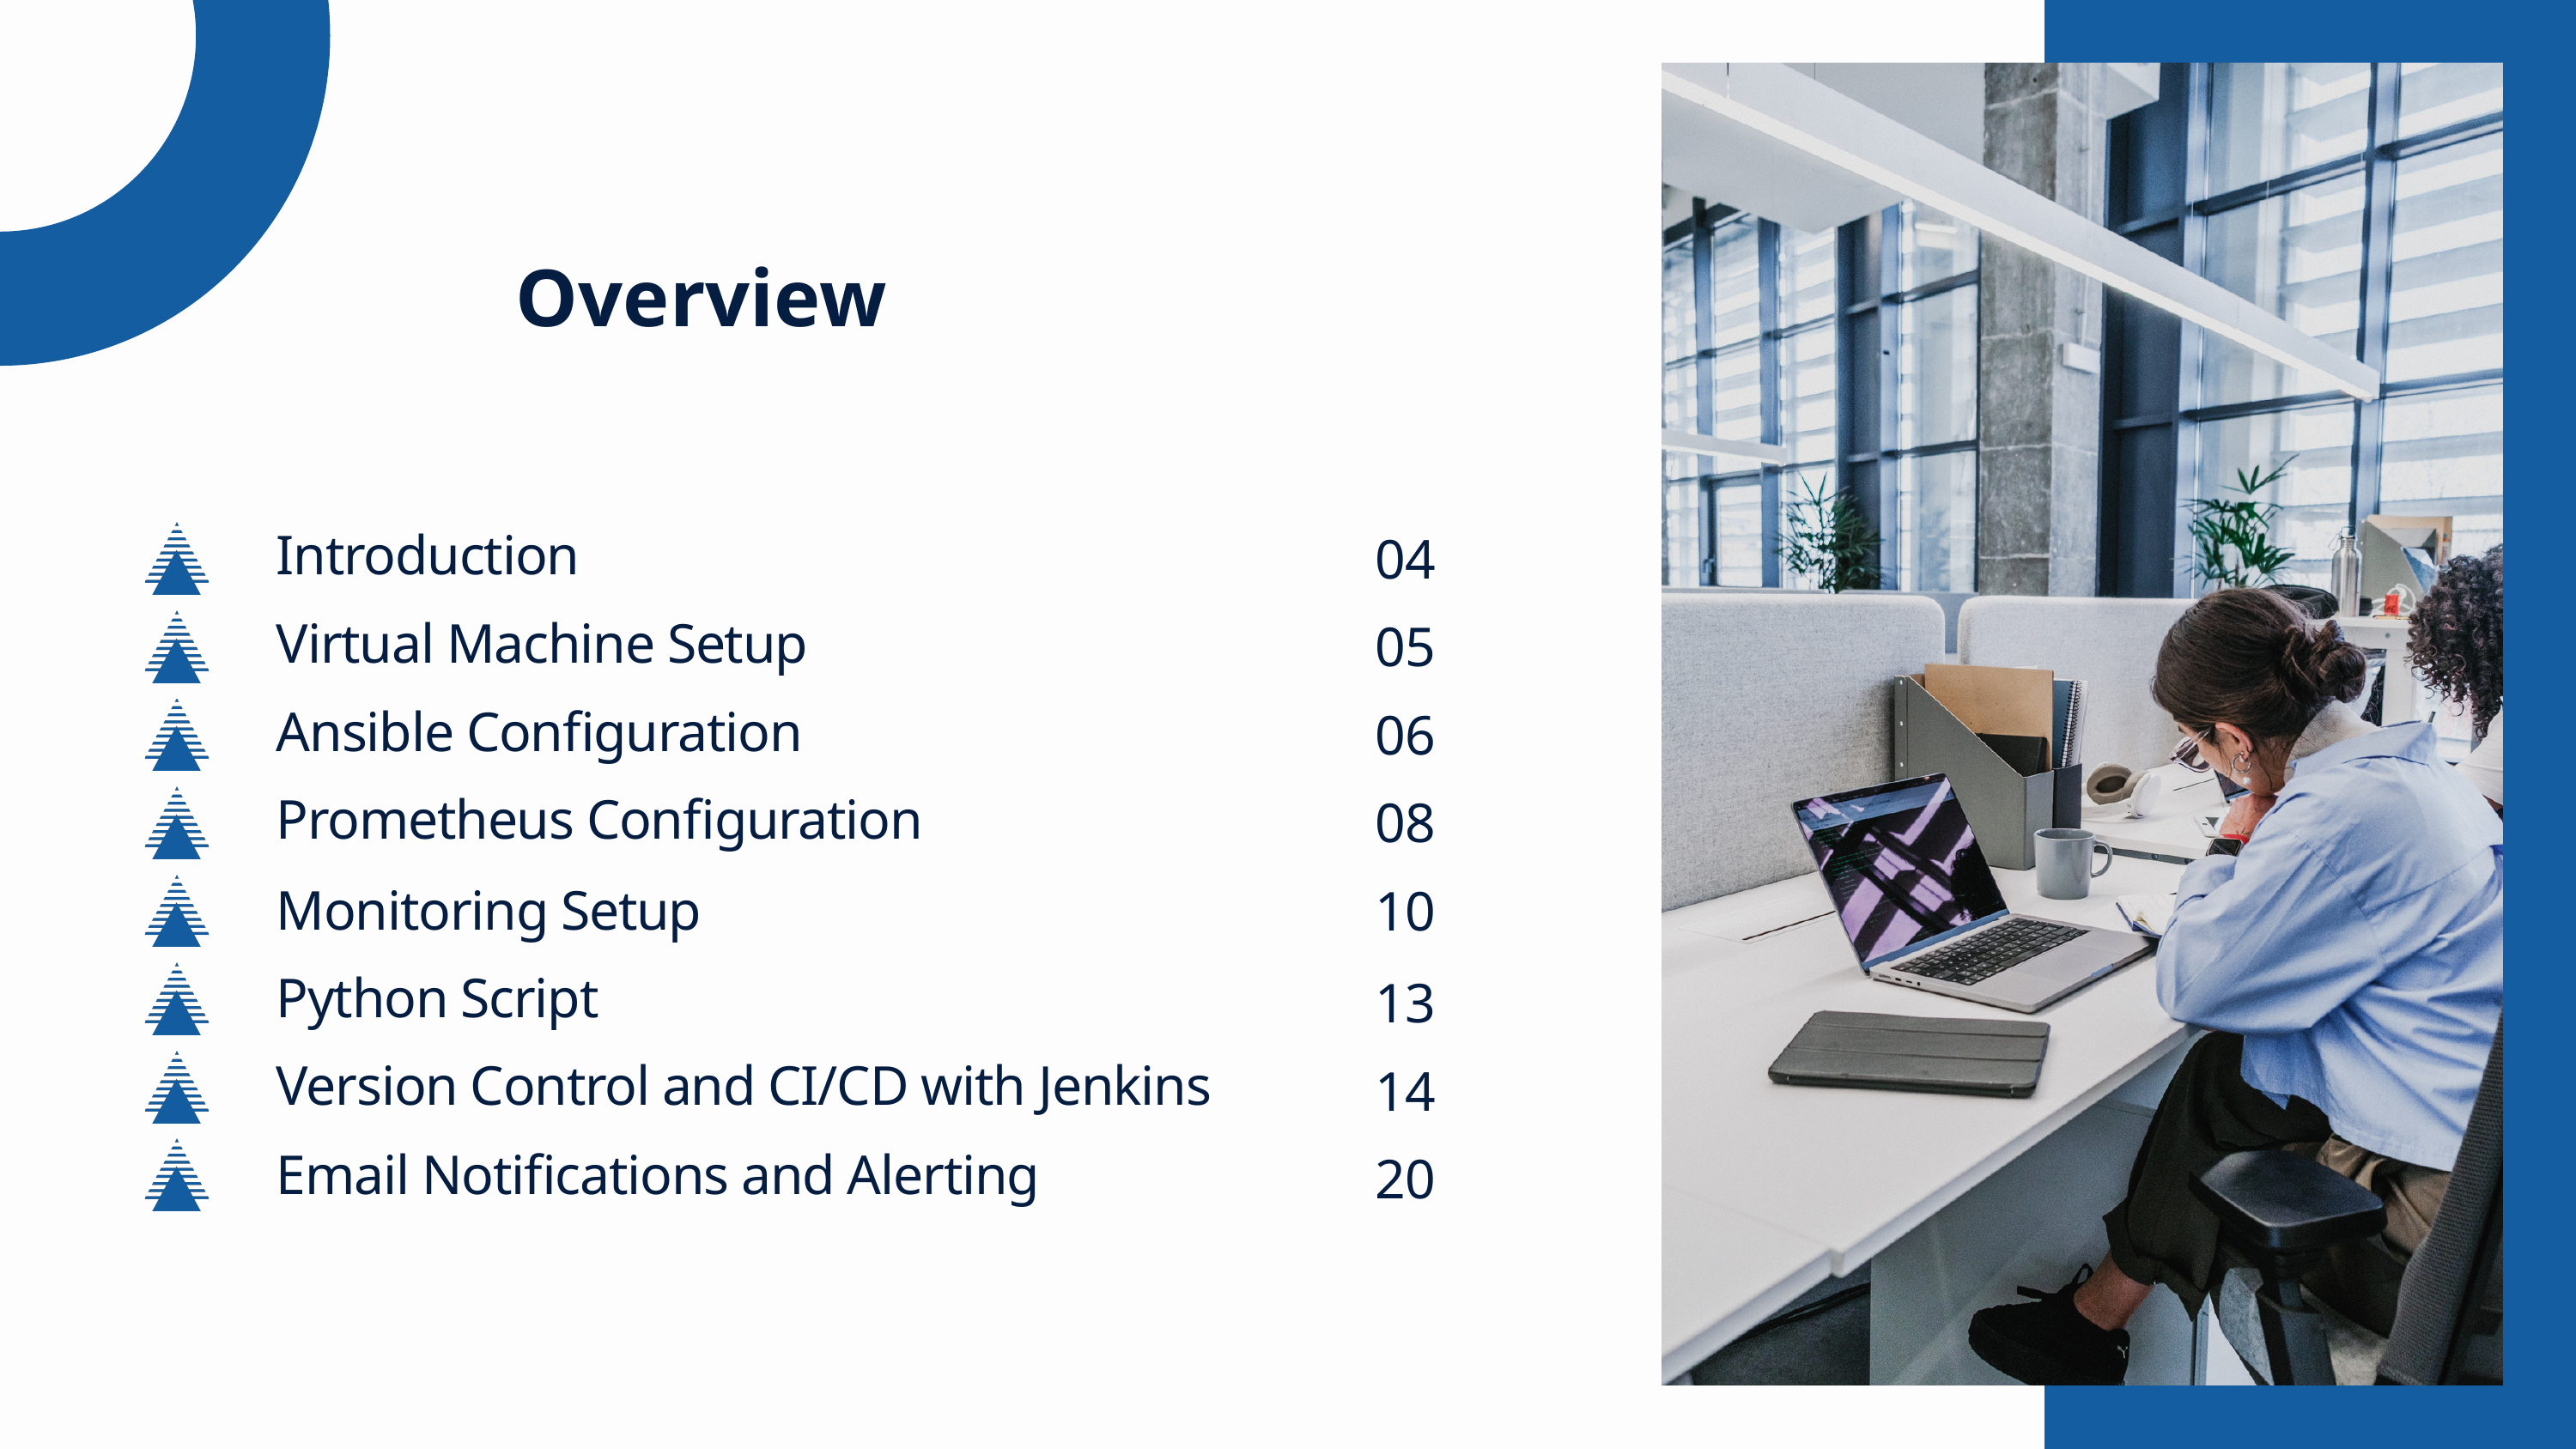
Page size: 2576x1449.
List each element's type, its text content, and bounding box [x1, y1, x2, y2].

text_box 06 [1375, 690, 1468, 766]
text_box 04 [1375, 514, 1468, 590]
text_box [144, 1051, 210, 1124]
text_box Overview [515, 232, 1468, 343]
text_box [144, 962, 210, 1035]
text_box [144, 610, 210, 683]
text_box Virtual Machine Setup [276, 598, 860, 674]
text_box [1662, 63, 2041, 1386]
text_box 08 [1375, 778, 1468, 854]
text_box 10 [1375, 866, 1468, 943]
text_box [144, 522, 210, 595]
text_box 20 [1375, 1134, 1468, 1210]
text_box [144, 786, 210, 859]
text_box Email Notifications and Alerting [276, 1129, 1129, 1205]
text_box [144, 1138, 210, 1211]
text_box 13 [1375, 958, 1468, 1034]
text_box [0, 0, 264, 300]
text_box [144, 699, 210, 771]
text_box Ansible Configuration [276, 686, 932, 762]
text_box 14 [1375, 1046, 1468, 1122]
text_box Python Script [276, 953, 922, 1029]
text_box Monitoring Setup [276, 865, 896, 941]
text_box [2044, 0, 2576, 1449]
text_box [144, 875, 210, 947]
text_box 05 [1375, 602, 1468, 678]
text_box Version Control and CI/CD with Jenkins [276, 1040, 1306, 1117]
text_box Introduction [276, 510, 808, 586]
text_box Prometheus Configuration [276, 774, 1066, 851]
